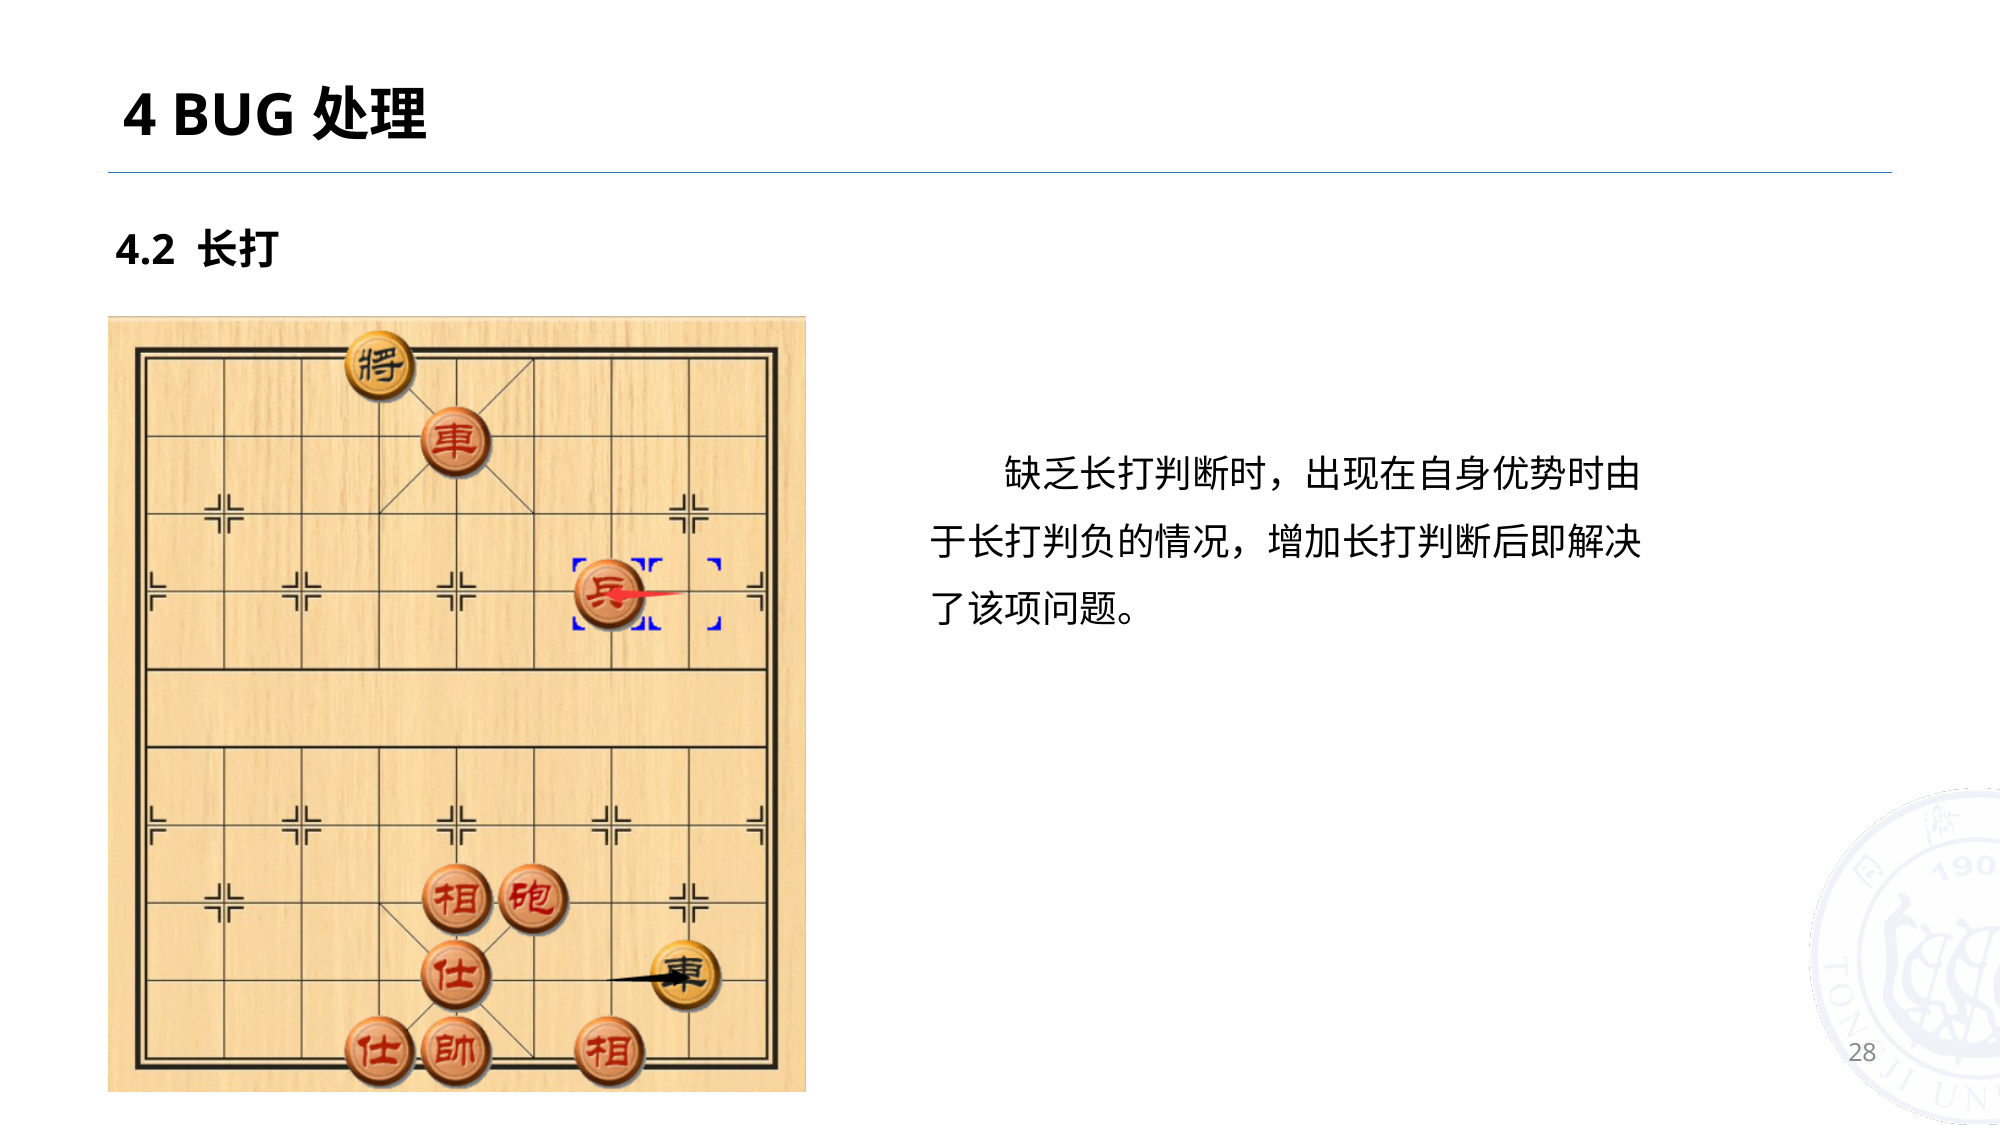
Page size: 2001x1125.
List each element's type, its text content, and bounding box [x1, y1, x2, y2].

text_box 缺乏长打判断时，出现在自身优势时由于长打判负的情况，增加长打判断后即解决了该项问题。 [914, 420, 1671, 638]
picture [107, 316, 806, 1092]
picture [1809, 788, 2000, 1125]
title 4 BUG处理 [108, 59, 1892, 173]
text_box 4.2 长打 [100, 215, 305, 280]
slide_number 28 [1412, 1023, 1892, 1085]
